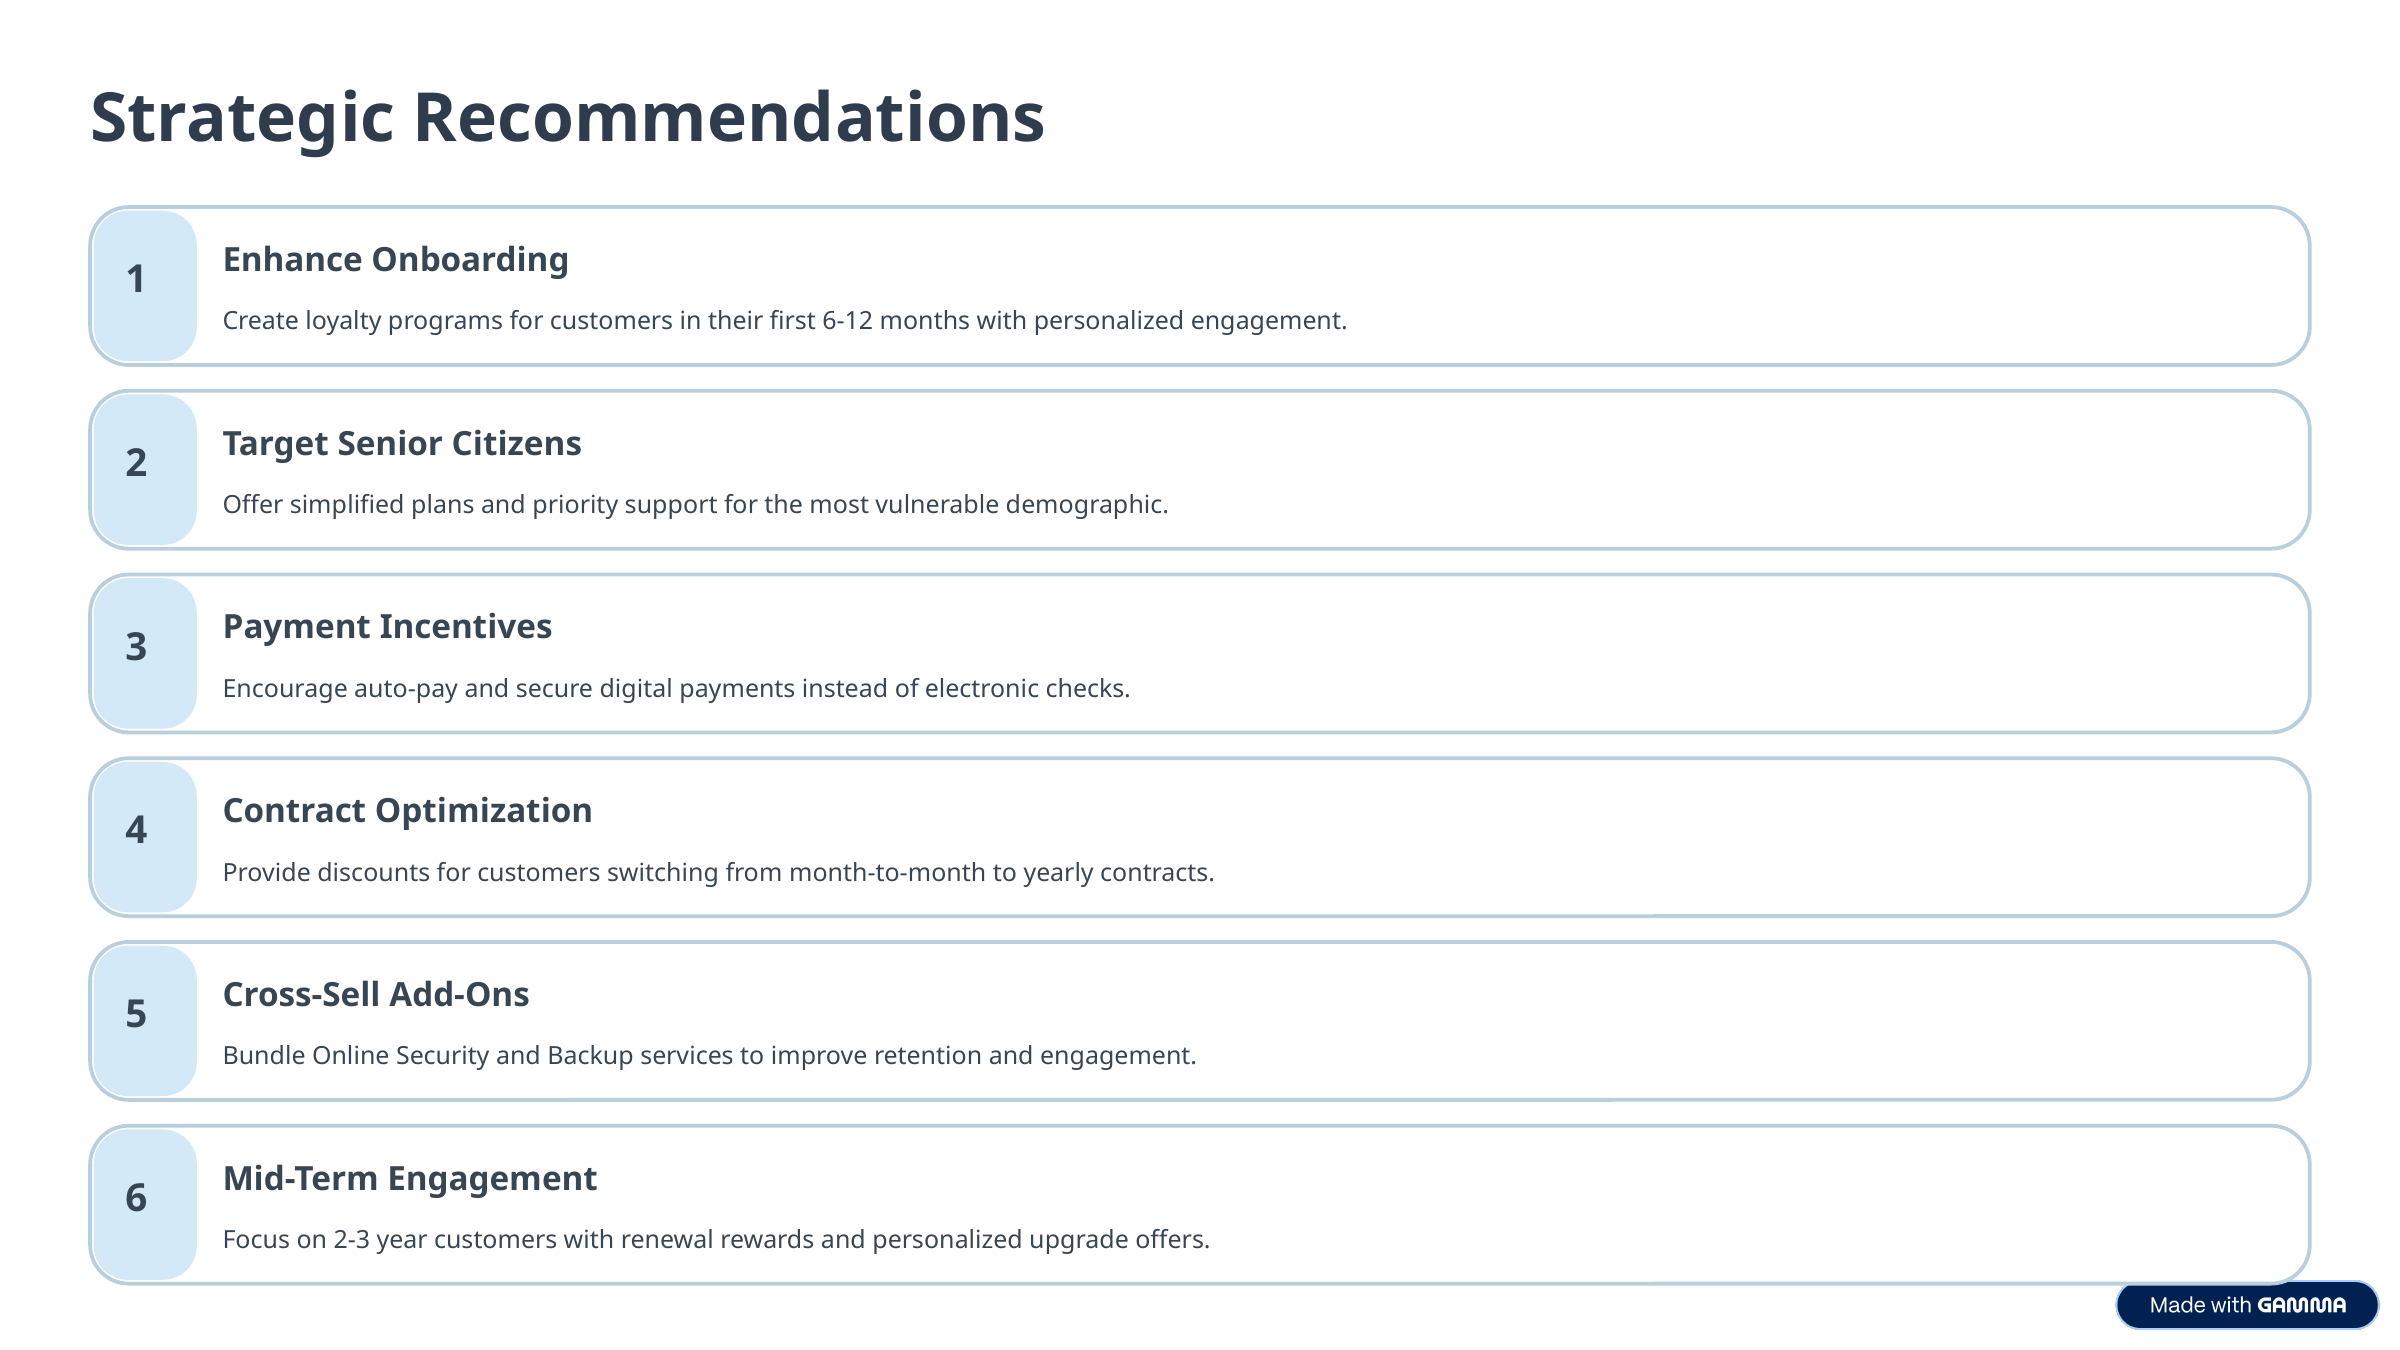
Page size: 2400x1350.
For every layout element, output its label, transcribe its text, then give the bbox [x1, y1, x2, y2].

text_box [90, 941, 2310, 1100]
text_box [93, 394, 197, 545]
text_box [90, 574, 2310, 733]
text_box [93, 945, 197, 1097]
text_box Target Senior Citizens [222, 420, 562, 463]
text_box 4 [125, 813, 164, 862]
text_box Cross-Sell Add-Ons [222, 971, 562, 1014]
text_box Contract Optimization [222, 787, 562, 831]
text_box Focus on 2-3 year customers with renewal rewards and personalized upgrade offers. [222, 1212, 2306, 1255]
text_box [90, 390, 2310, 549]
text_box Strategic Recommendations [90, 70, 948, 156]
text_box Bundle Online Security and Backup services to improve retention and engagement. [222, 1029, 2306, 1071]
text_box [90, 758, 2310, 917]
text_box [90, 207, 2310, 366]
text_box Provide discounts for customers switching from month-to-month to yearly contracts. [222, 845, 2306, 887]
text_box Create loyalty programs for customers in their first 6-12 months with personalized engagement. [222, 294, 2306, 336]
text_box [93, 578, 197, 729]
picture [2106, 1271, 2389, 1339]
text_box Payment Incentives [222, 603, 562, 647]
text_box Encourage auto-pay and secure digital payments instead of electronic checks. [222, 661, 2306, 703]
text_box 5 [125, 996, 164, 1045]
text_box [90, 1125, 2310, 1284]
text_box [93, 1129, 197, 1280]
text_box Mid-Term Engagement [222, 1155, 562, 1198]
text_box Enhance Onboarding [222, 236, 562, 279]
text_box 3 [125, 629, 164, 678]
text_box 1 [125, 261, 164, 311]
text_box 6 [125, 1180, 164, 1229]
text_box [93, 210, 197, 362]
text_box [93, 761, 197, 913]
text_box 2 [125, 445, 164, 494]
text_box Offer simplified plans and priority support for the most vulnerable demographic. [222, 477, 2306, 520]
